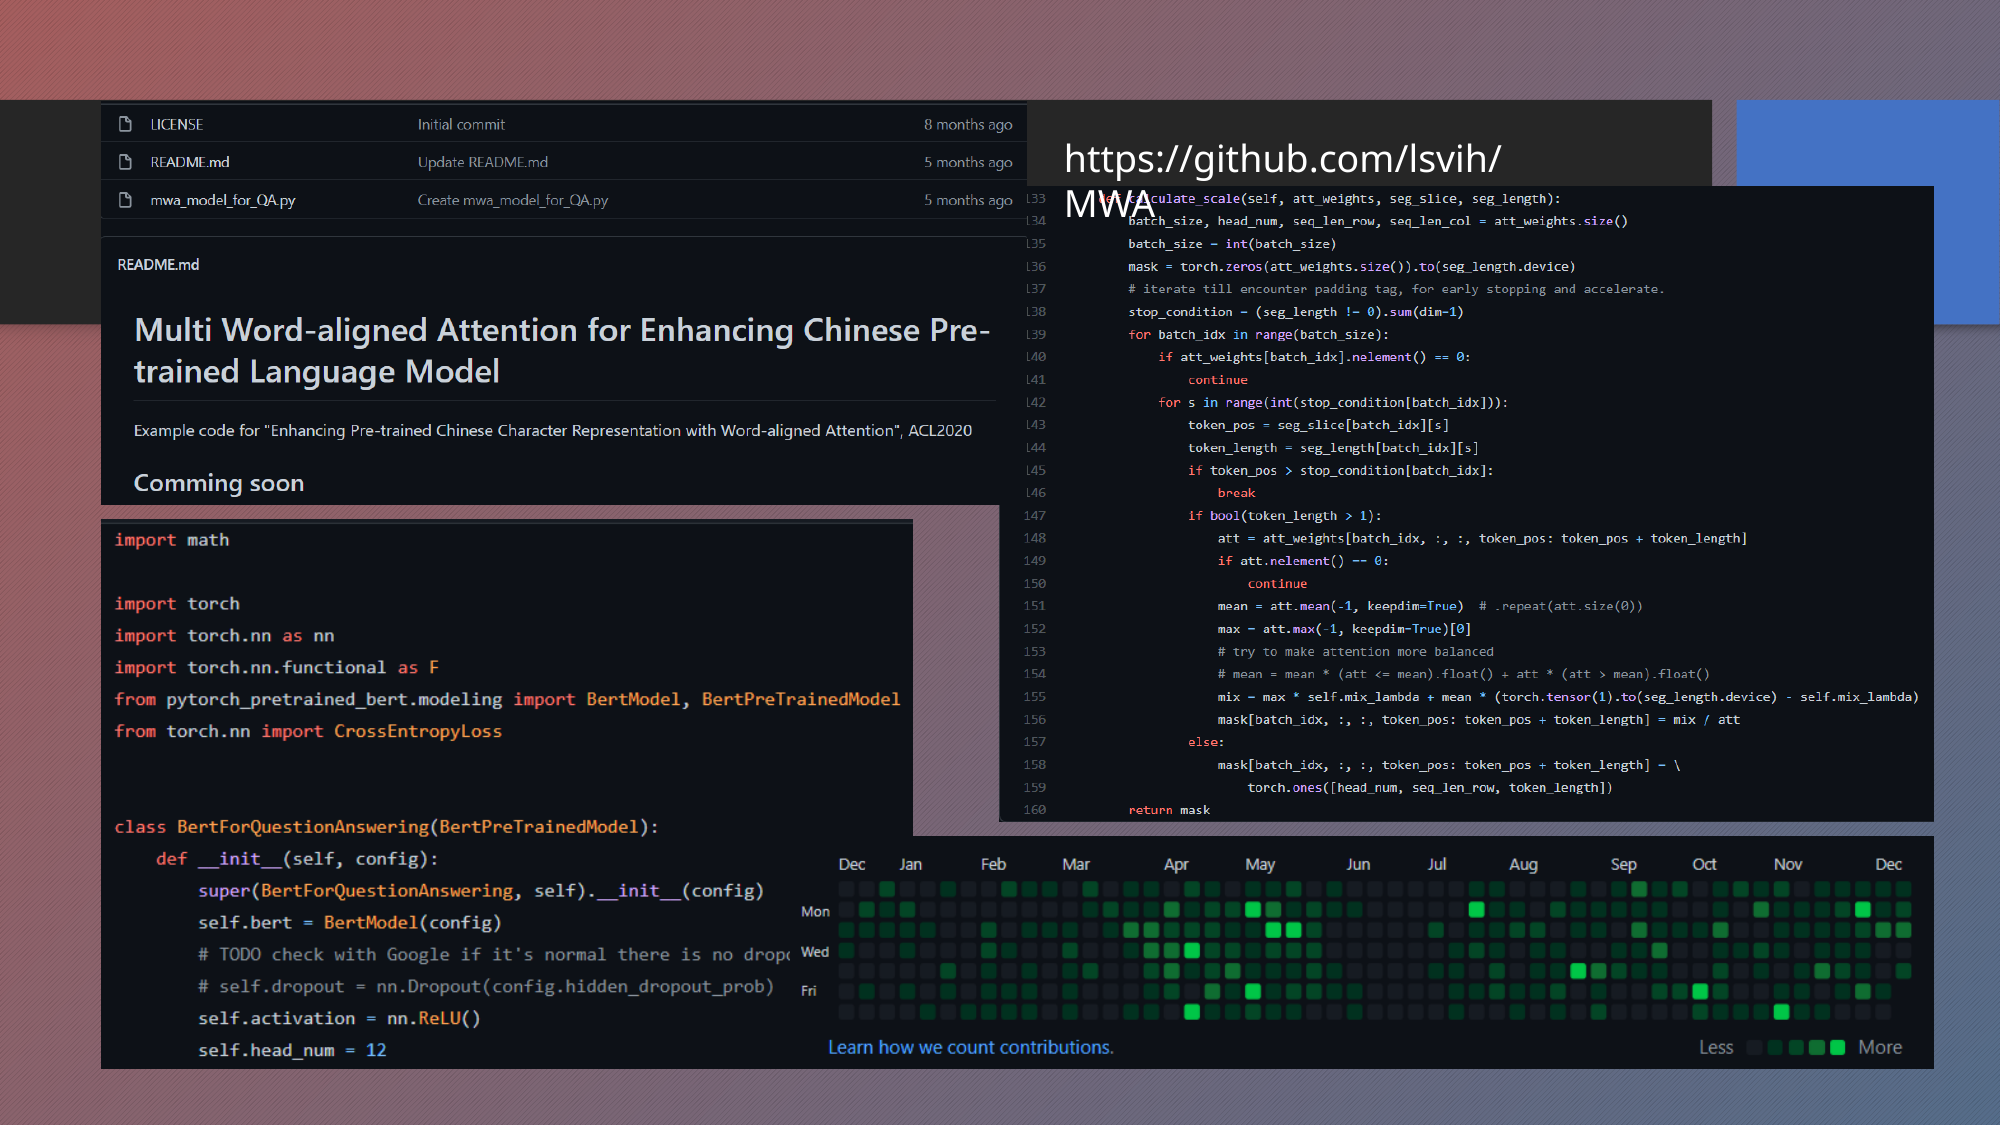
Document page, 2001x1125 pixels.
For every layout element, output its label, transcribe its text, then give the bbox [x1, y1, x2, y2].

picture [101, 519, 1935, 1069]
picture [0, 101, 2000, 823]
text_box https://github.com/lsvih/MWA [1049, 127, 1581, 186]
